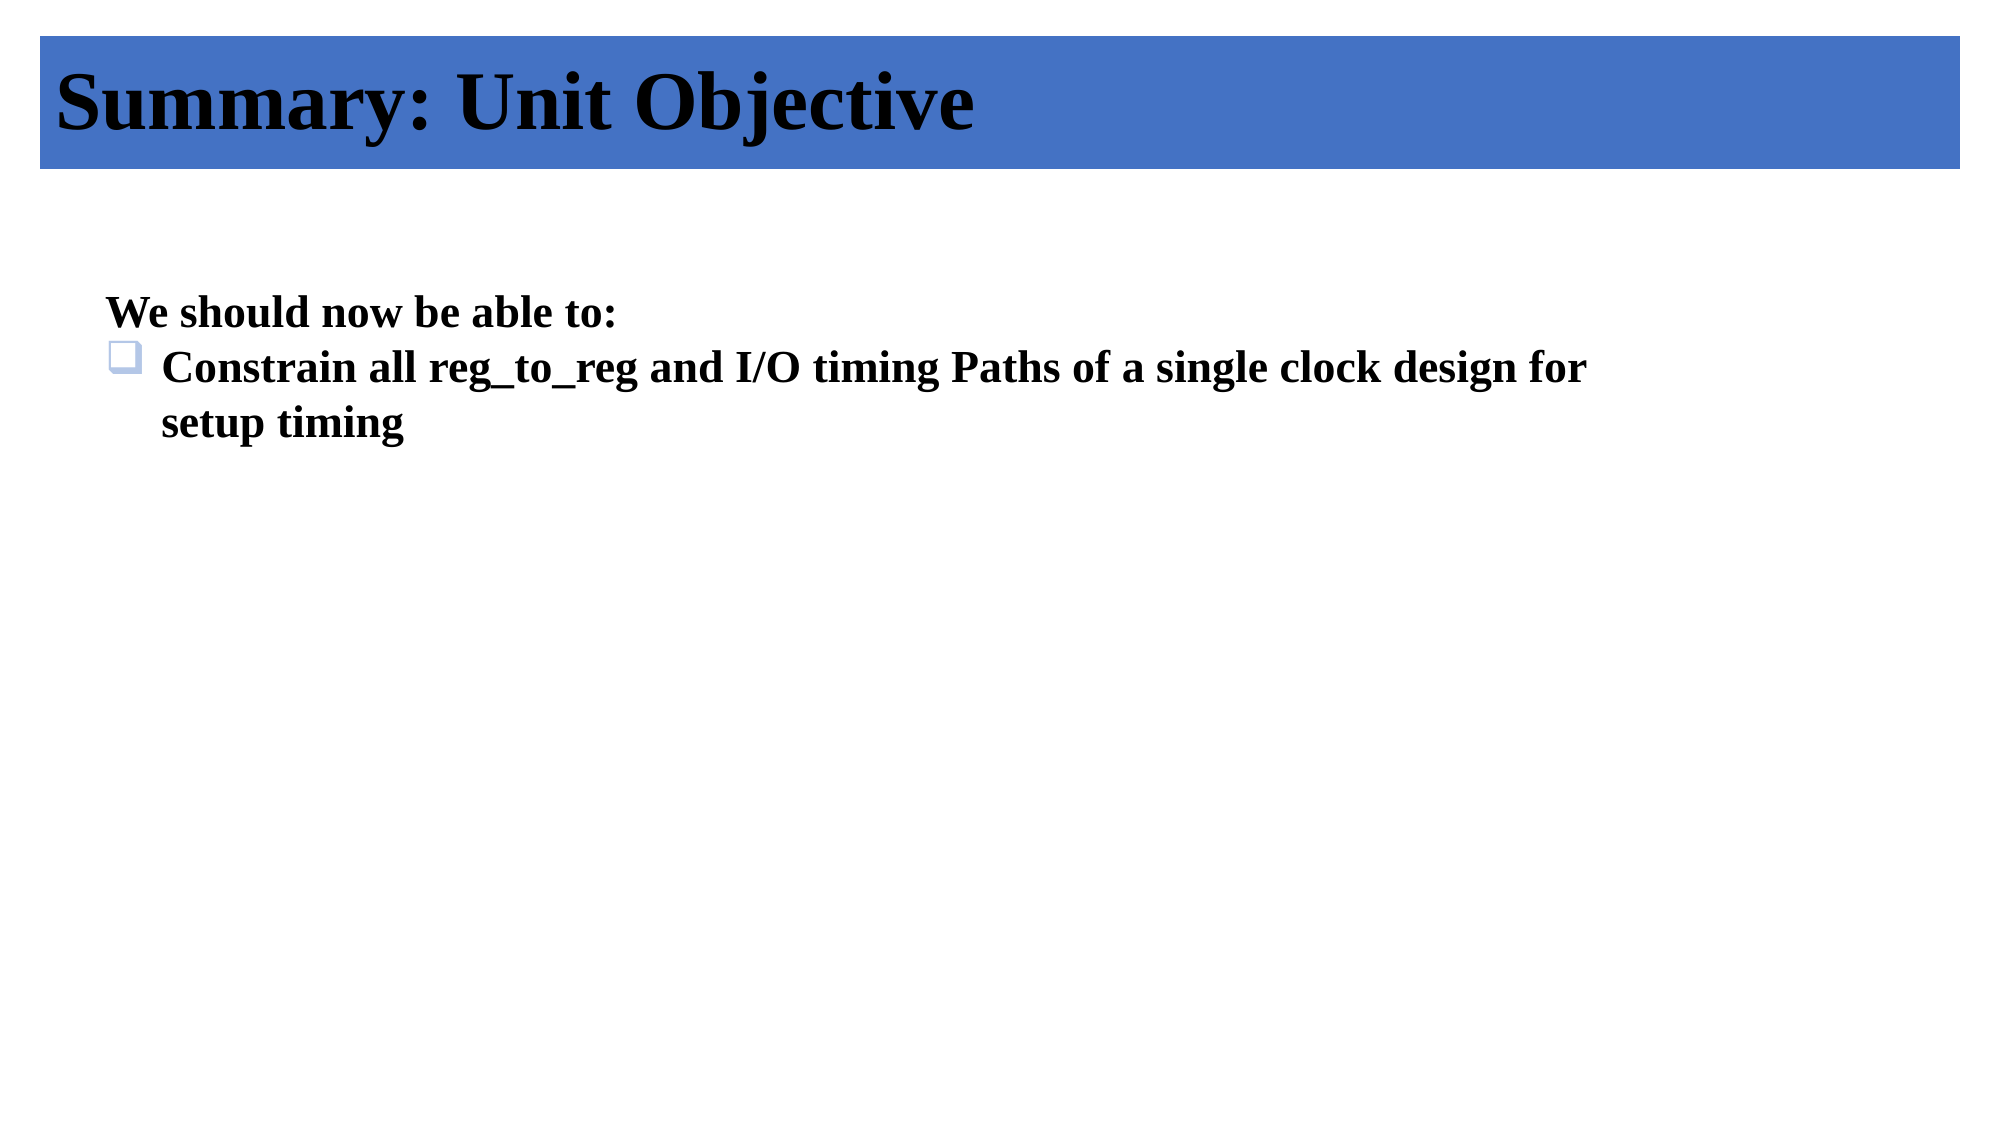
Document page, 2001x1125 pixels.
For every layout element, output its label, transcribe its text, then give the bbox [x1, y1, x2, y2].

text_box We should now be able to: Constrain all reg_to_reg and I/O timing Paths of a single clock design for setup timing [90, 273, 1614, 454]
title Summary: Unit Objective [40, 36, 1960, 169]
